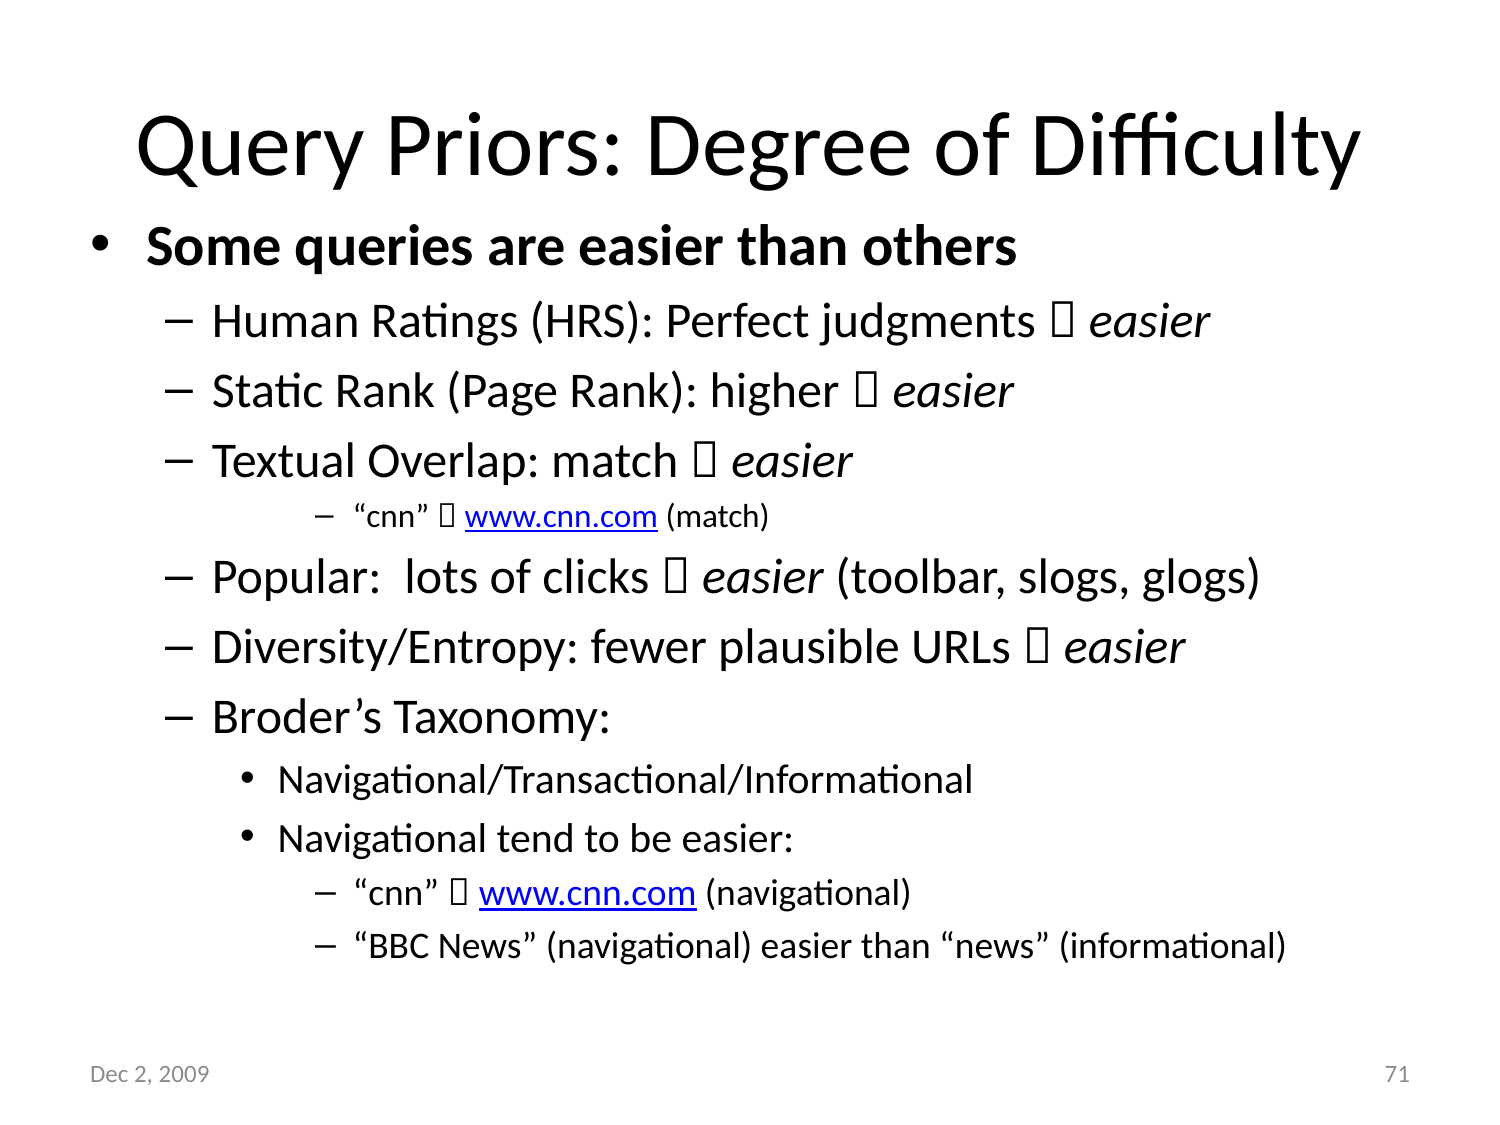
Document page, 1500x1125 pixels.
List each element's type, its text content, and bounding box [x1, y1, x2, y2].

list Some queries are easier than others Human Ratings (HRS): Perfect judgments  easier Static Rank (Page Rank): higher  easier Textual Overlap: match  easier “cnn”  www.cnn.com (match) Popular: lots of clicks  easier (toolbar, slogs, glogs) Diversity/Entropy: fewer plausible URLs  easier Broder’s Taxonomy: Navigational/Transactional/Informational Navigational tend to be easier: “cnn”  www.cnn.com (navigational) “BBC News” (navigational) easier than “news” (informational) [75, 200, 1425, 1050]
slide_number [75, 1042, 425, 1103]
slide_number 71 [1074, 1042, 1425, 1103]
title Query Priors: Degree of Difficulty [75, 45, 1425, 200]
